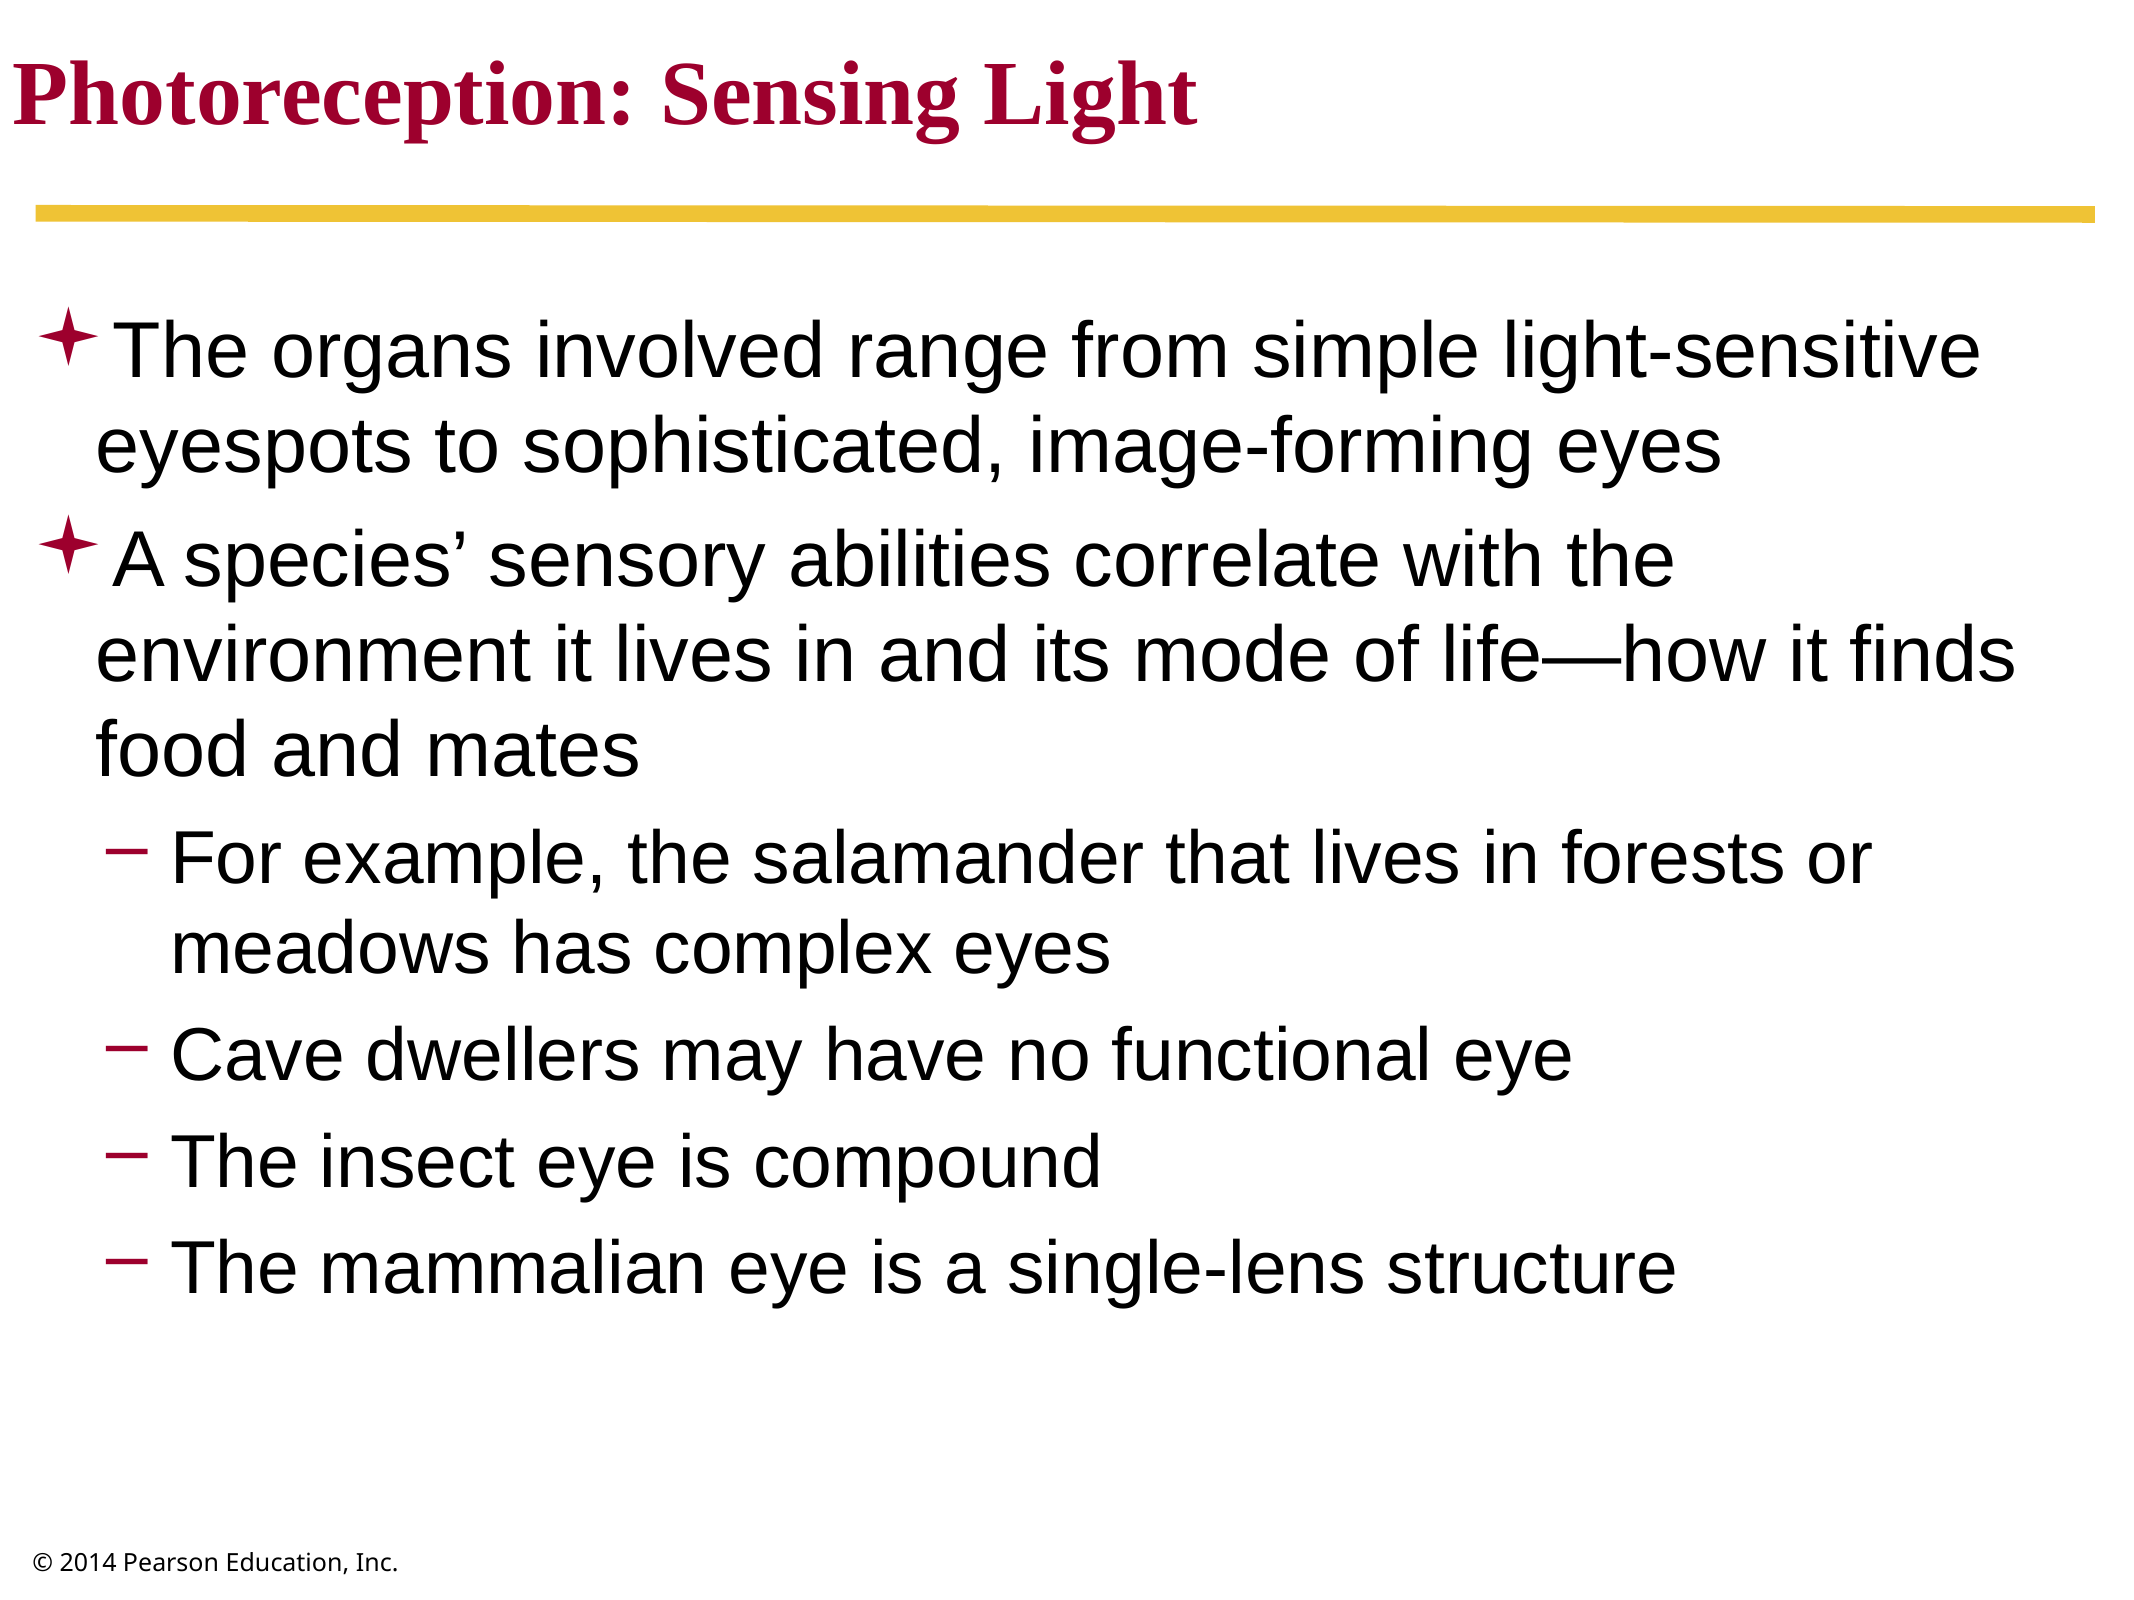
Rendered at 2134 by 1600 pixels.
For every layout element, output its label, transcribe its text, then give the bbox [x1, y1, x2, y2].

title Photoreception: Sensing Light [12, 44, 2061, 238]
list The organs involved range from simple light-sensitive eyespots to sophisticated, image-forming eyes A species’ sensory abilities correlate with the environment it lives in and its mode of life—how it finds food and mates For example, the salamander that lives in forests or meadows has complex eyes Cave dwellers may have no functional eye The insect eye is compound The mammalian eye is a single-lens structure [33, 297, 2082, 1554]
